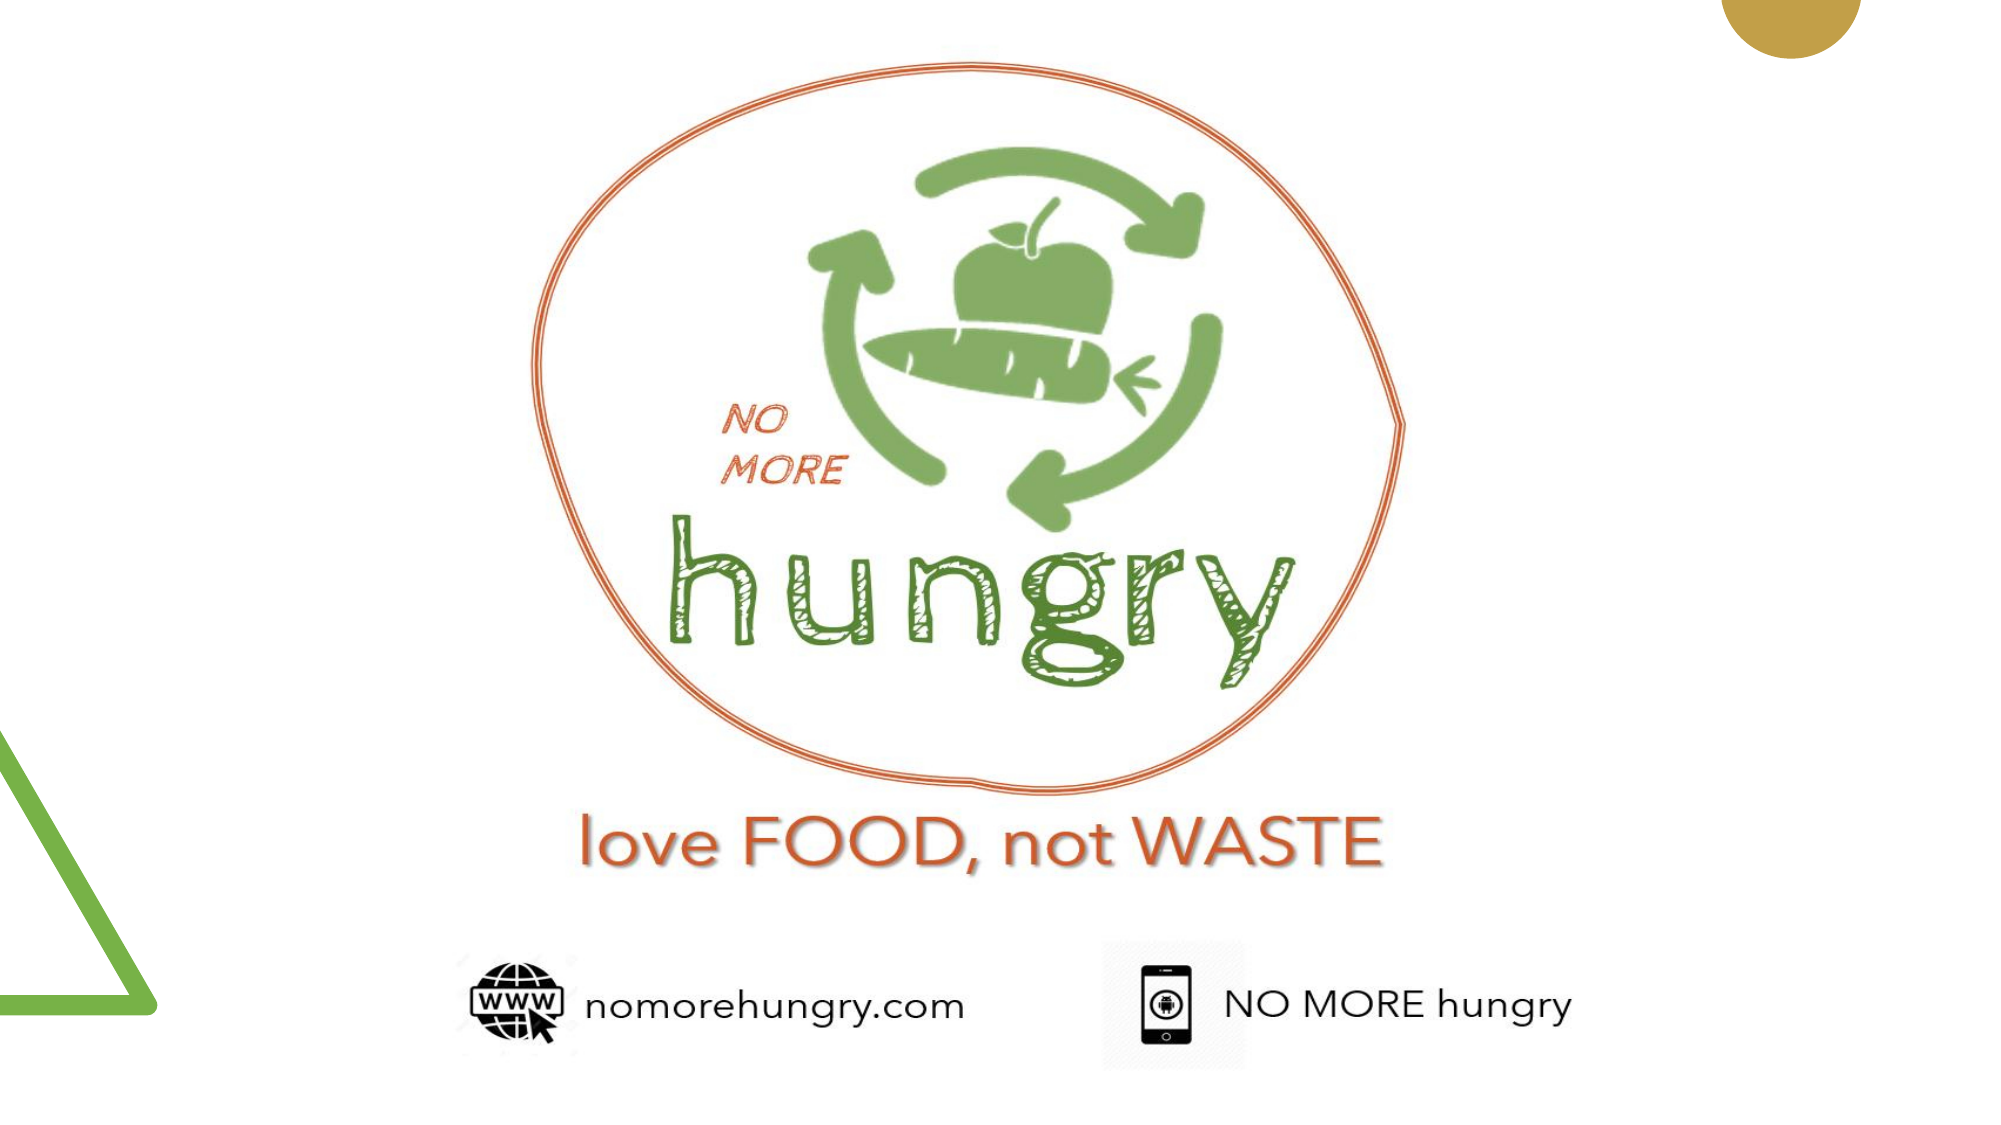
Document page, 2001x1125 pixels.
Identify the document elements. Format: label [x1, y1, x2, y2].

picture [359, 29, 1662, 1125]
